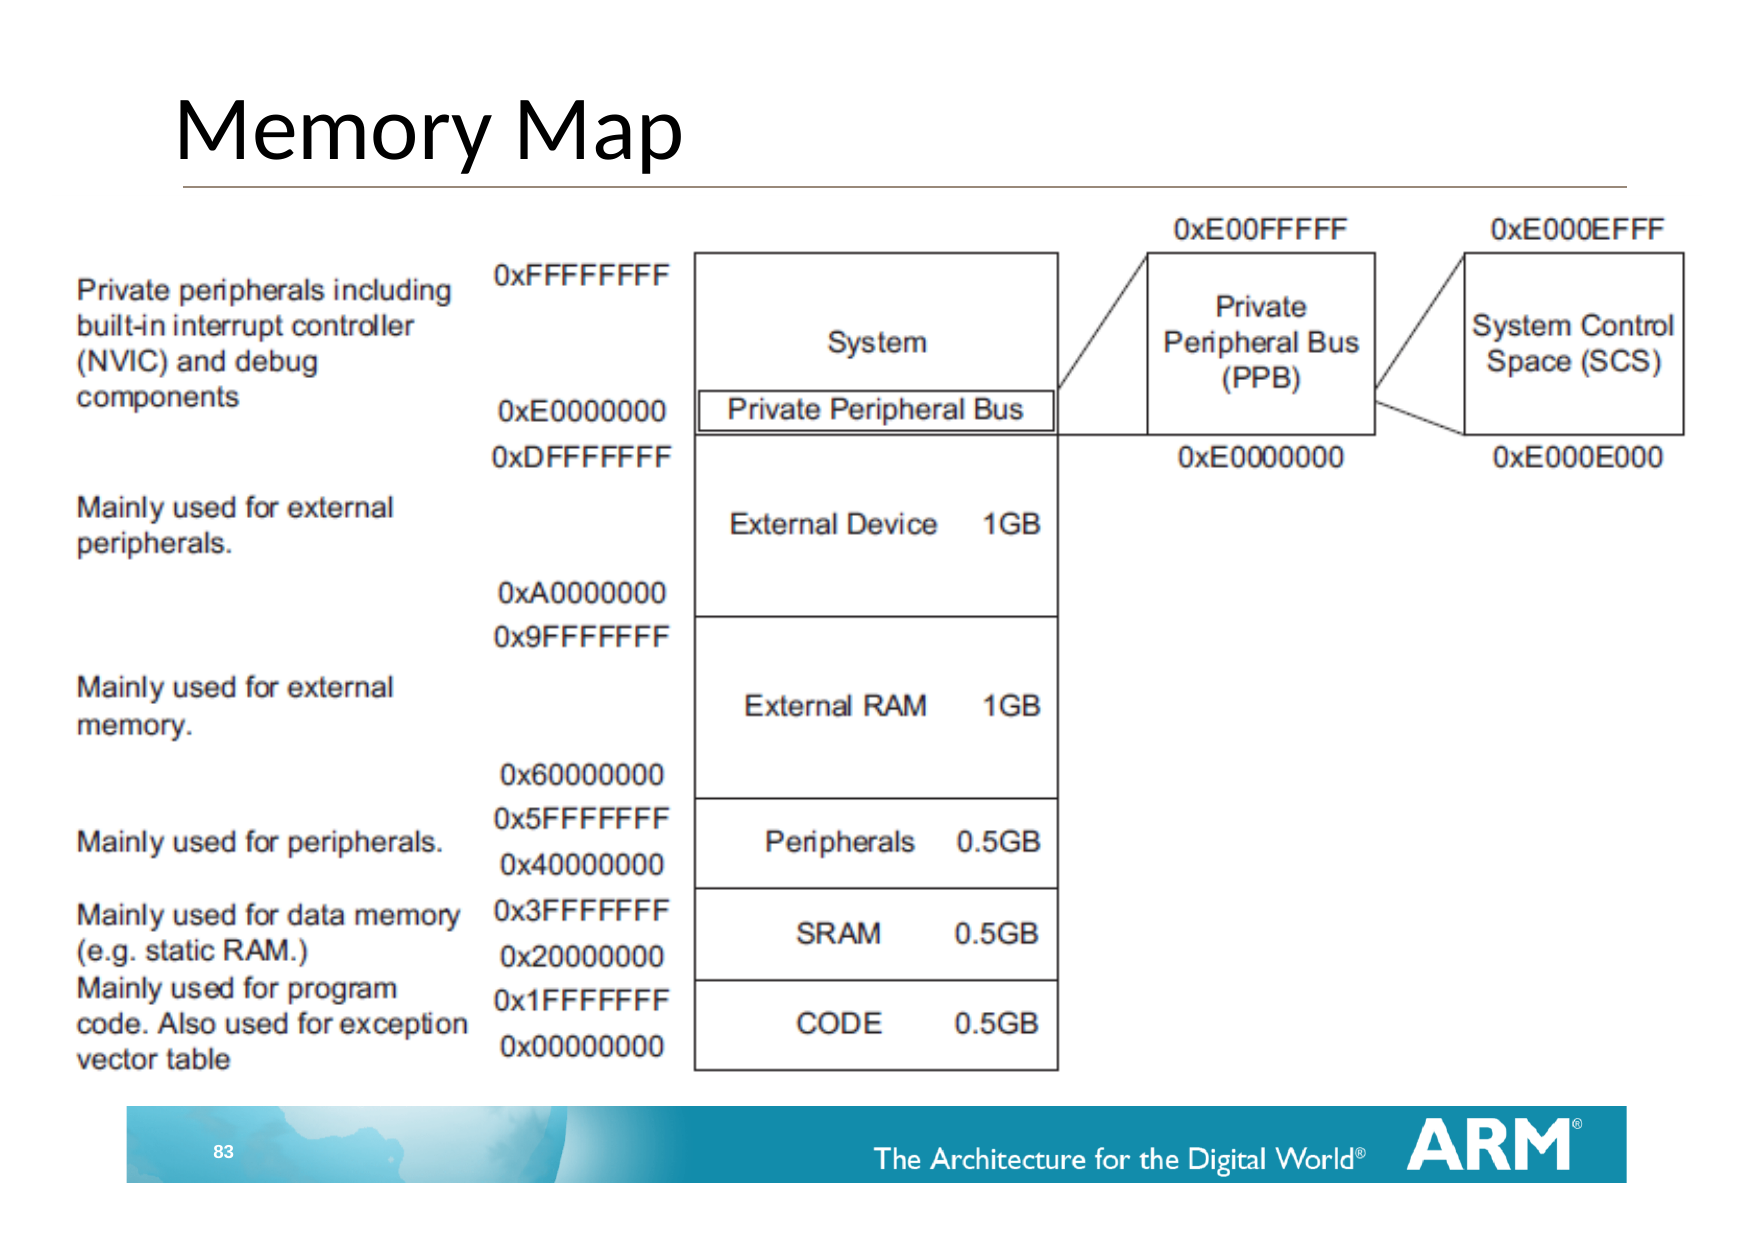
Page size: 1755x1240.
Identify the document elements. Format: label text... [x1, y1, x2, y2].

title Memory Map [173, 80, 1581, 172]
slide_number 83 [198, 1139, 287, 1187]
picture [126, 1106, 1627, 1183]
picture [52, 194, 1702, 1077]
